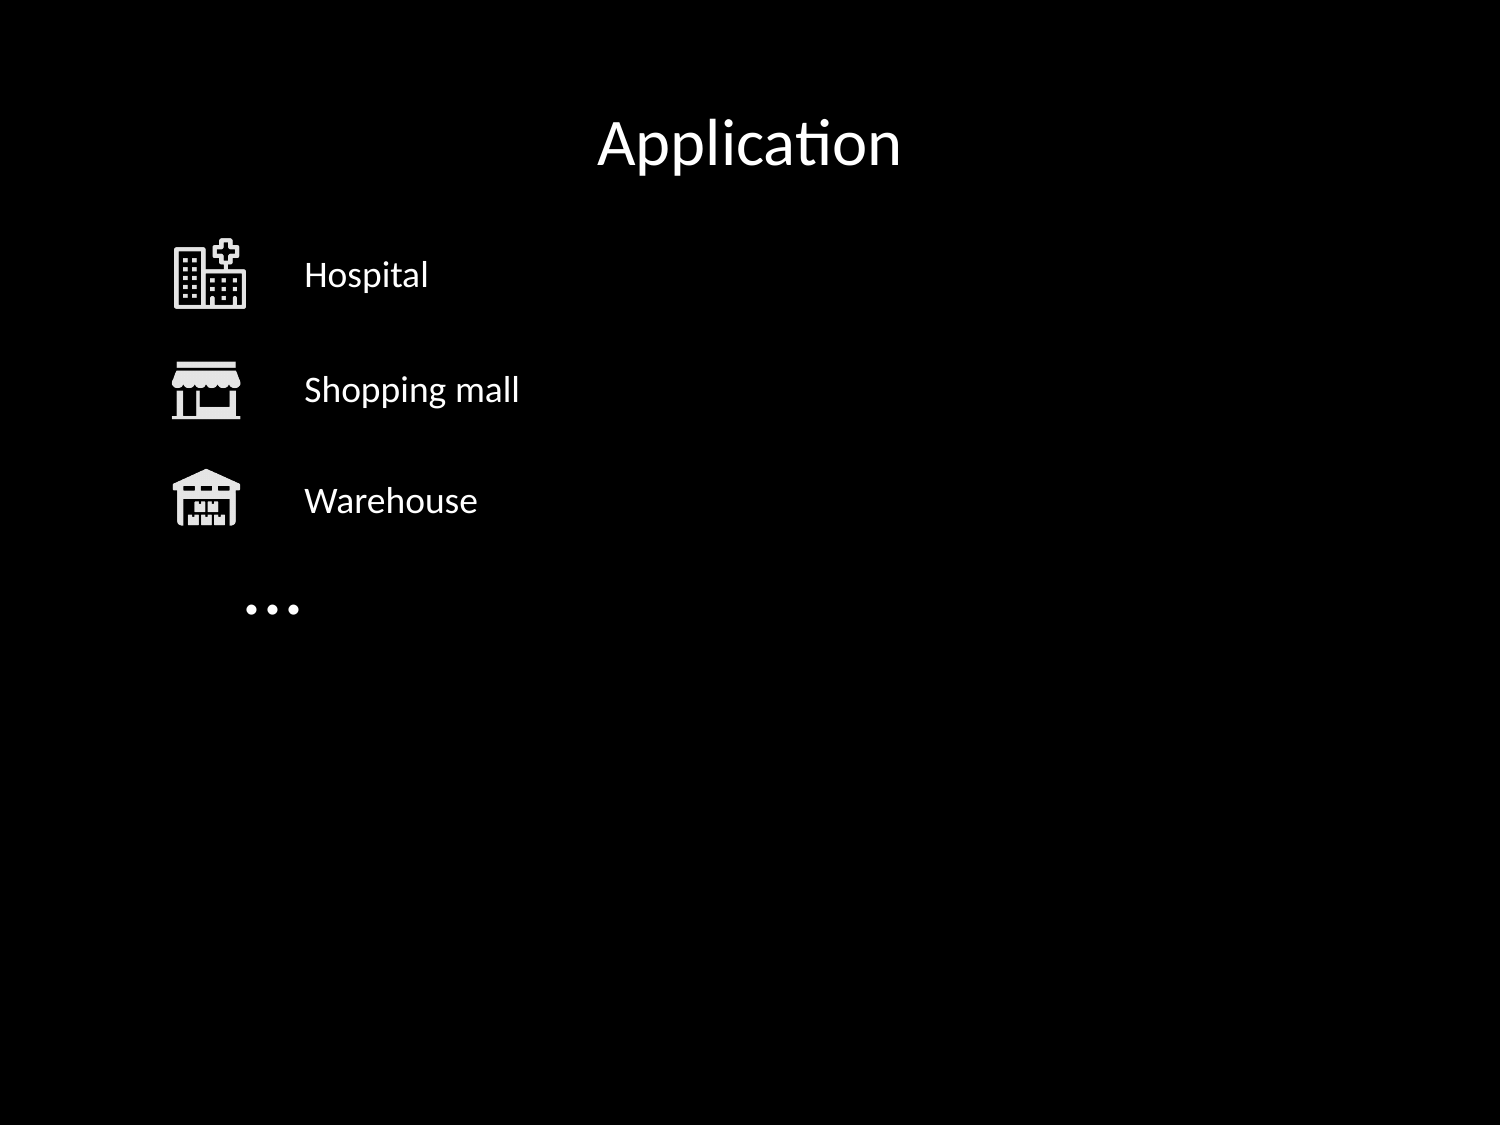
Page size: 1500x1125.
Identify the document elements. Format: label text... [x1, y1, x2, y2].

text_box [166, 237, 1007, 538]
text_box ... [227, 544, 396, 639]
title Application [75, 45, 1425, 233]
